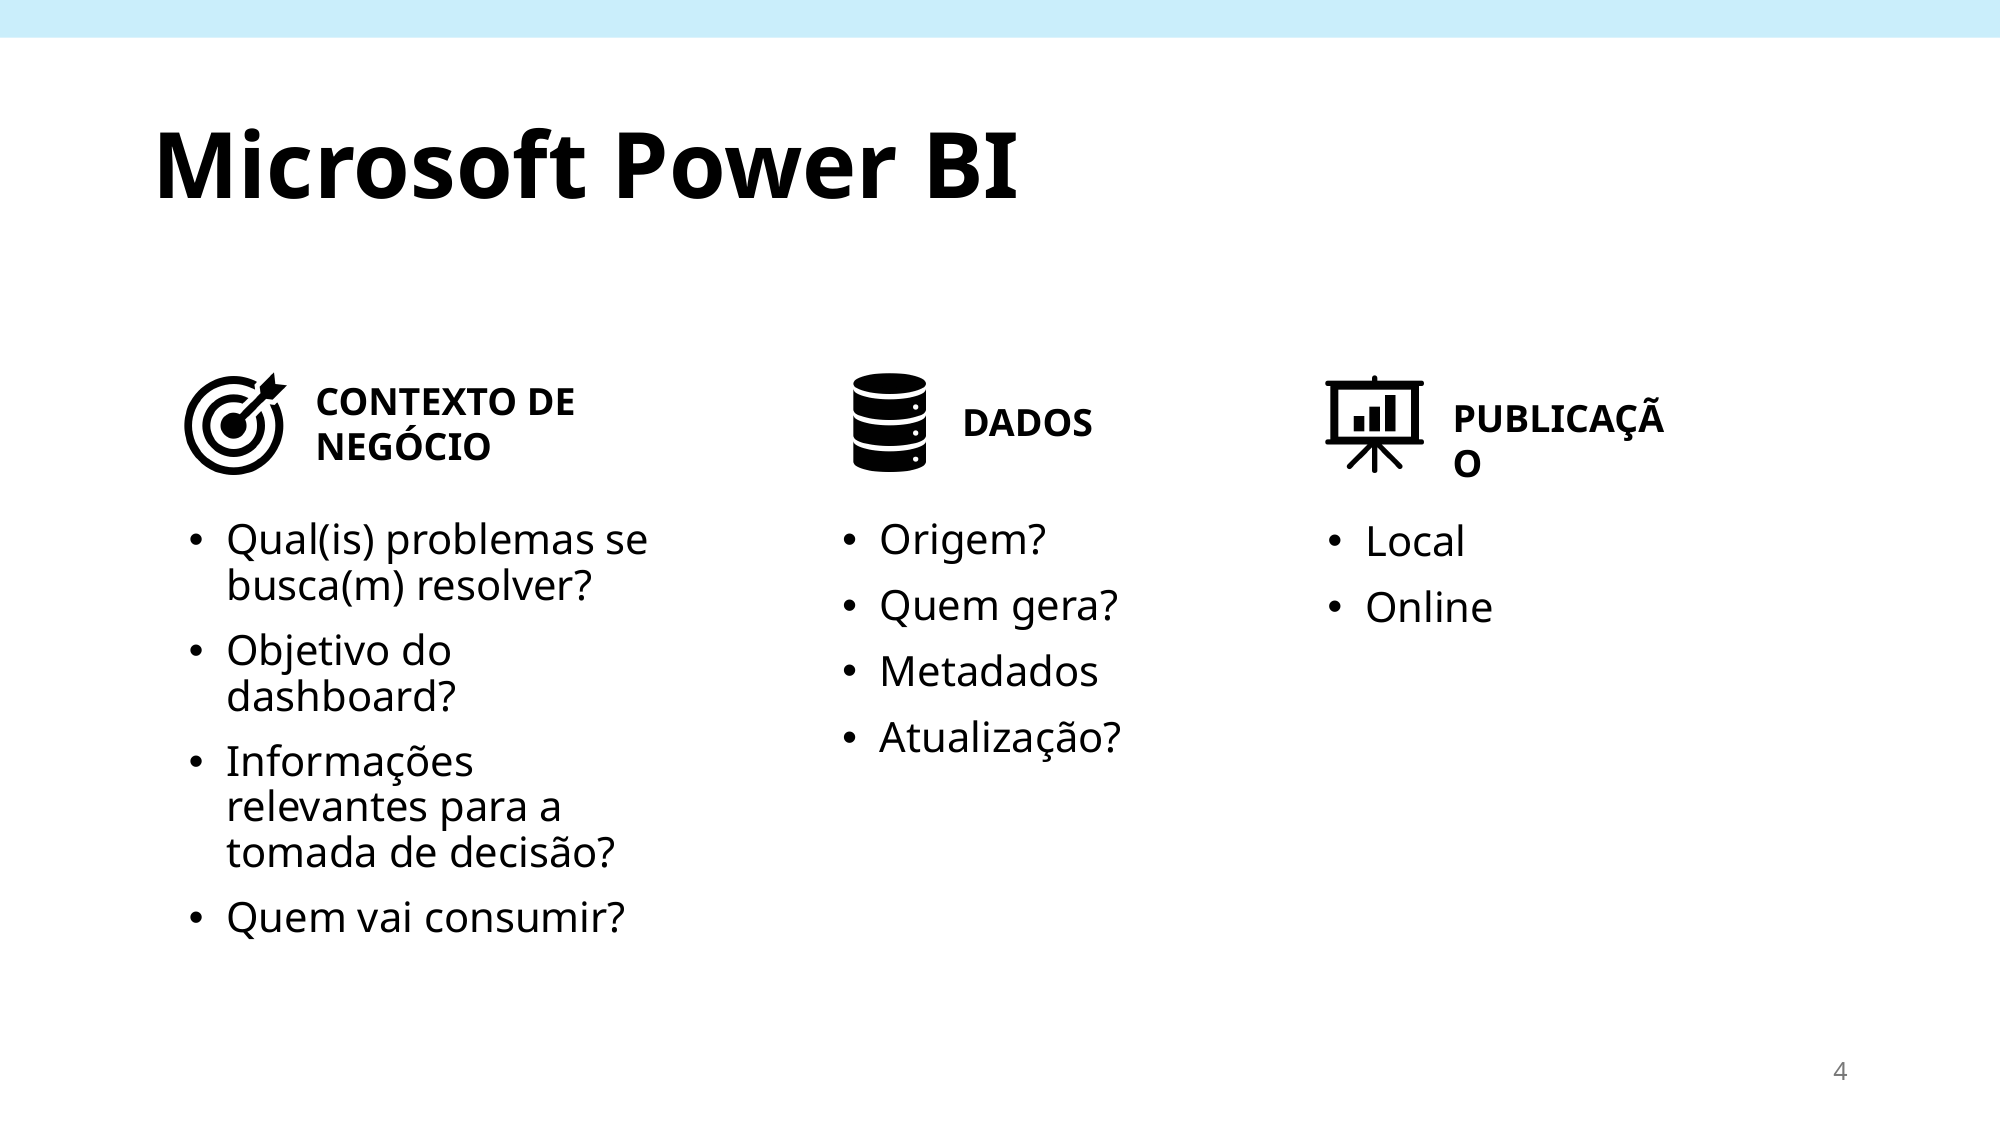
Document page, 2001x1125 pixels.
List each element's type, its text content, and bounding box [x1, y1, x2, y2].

list Qual(is) problemas se busca(m) resolver? Objetivo do dashboard? Informações relevantes para a tomada de decisão? Quem vai consumir? [173, 511, 699, 957]
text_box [1312, 360, 1703, 959]
text_box CONTEXTO DE NEGÓCIO [300, 370, 680, 476]
text_box [0, 0, 2000, 39]
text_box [826, 359, 1207, 958]
picture [173, 361, 299, 486]
title Microsoft Power BI [137, 59, 1863, 278]
slide_number 4 [1412, 1042, 1863, 1103]
